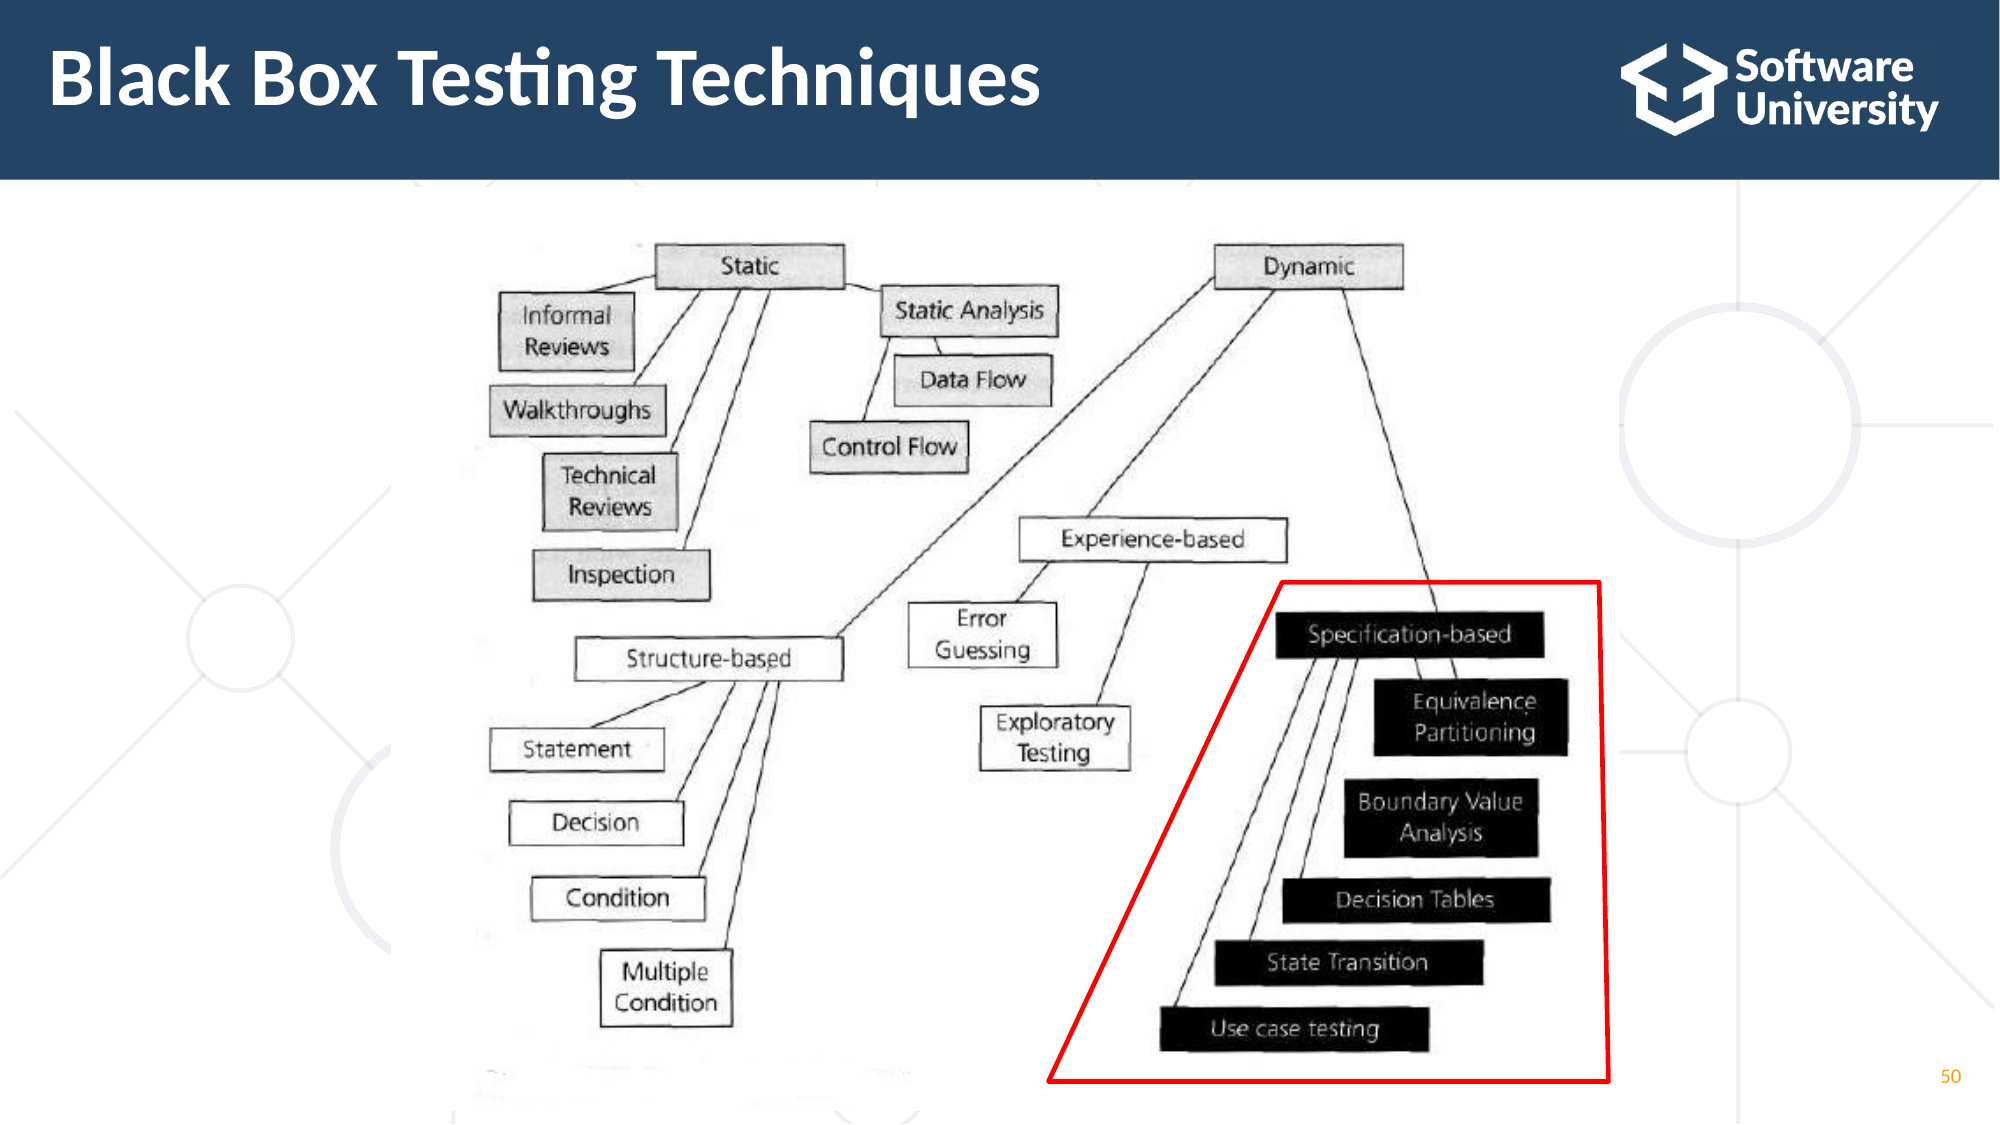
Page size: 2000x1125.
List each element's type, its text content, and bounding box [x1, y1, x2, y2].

title Black Box Testing Techniques [30, 6, 1450, 150]
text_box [390, 187, 1619, 1111]
picture [1621, 43, 1939, 136]
slide_number 50 [1896, 1049, 1968, 1101]
